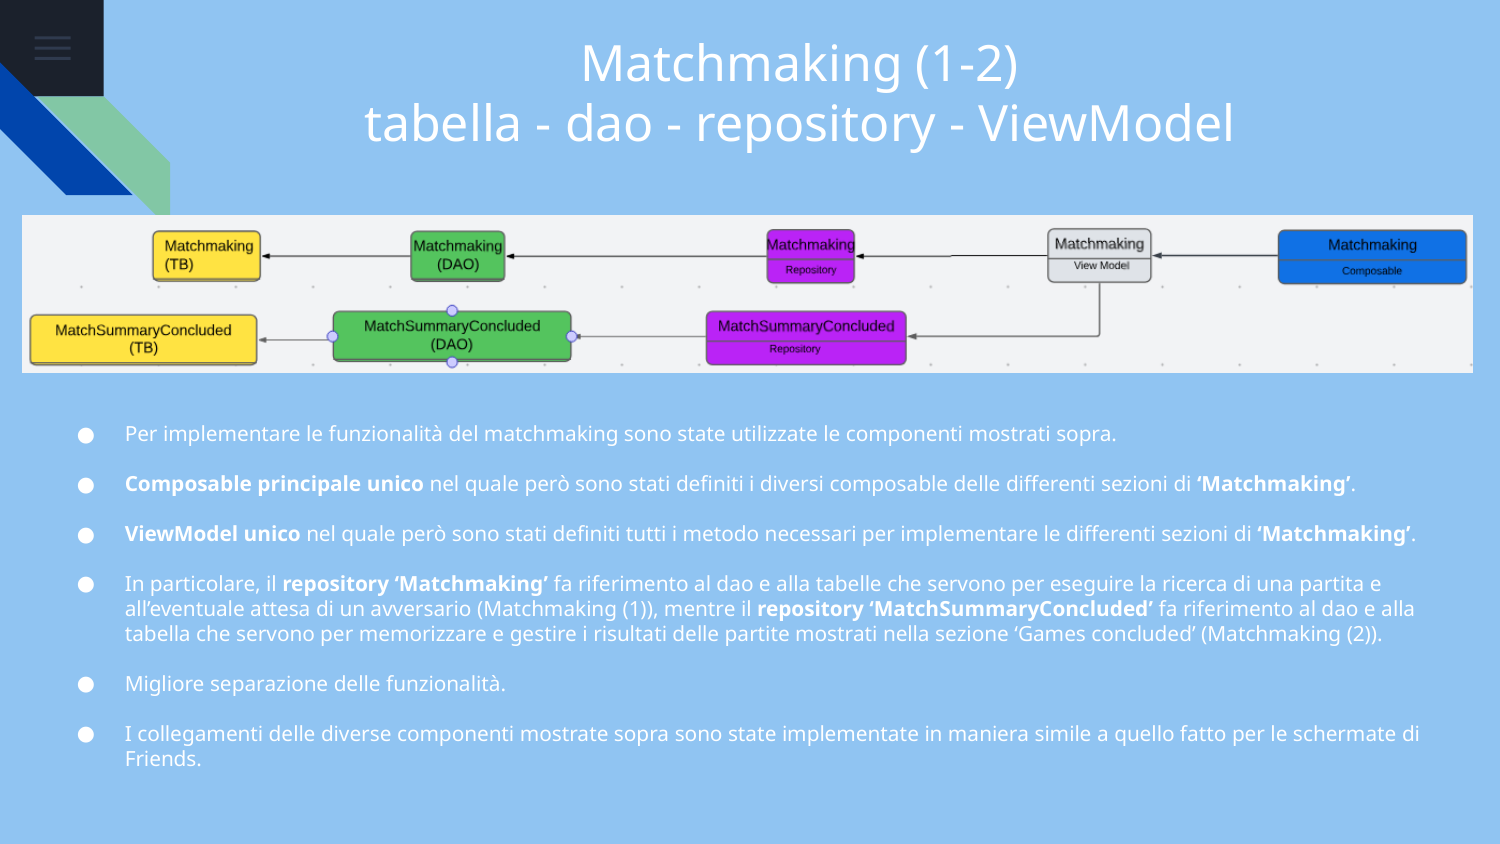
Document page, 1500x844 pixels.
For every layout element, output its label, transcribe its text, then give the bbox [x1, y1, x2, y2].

title Per implementare le funzionalità del matchmaking sono state utilizzate le componenti mostrati sopra. Composable principale unico nel quale però sono stati definiti i diversi composable delle differenti sezioni di ‘Matchmaking’. ViewModel unico nel quale però sono stati definiti tutti i metodo necessari per implementare le differenti sezioni di ‘Matchmaking’. In particolare, il repository ‘Matchmaking’ fa riferimento al dao e alla tabelle che servono per eseguire la ricerca di una partita e all’eventuale attesa di un avversario (Matchmaking (1)), mentre il repository ‘MatchSummaryConcluded’ fa riferimento al dao e alla tabella che servono per memorizzare e gestire i risultati delle partite mostrati nella sezione ‘Games concluded’ (Matchmaking (2)). Migliore separazione delle funzionalità. I collegamenti delle diverse componenti mostrate sopra sono state implementate in maniera simile a quello fatto per le schermate di Friends. [34, 382, 1461, 825]
picture [22, 215, 1473, 373]
title Matchmaking (1-2) tabella - dao - repository - ViewModel [132, 16, 1467, 145]
